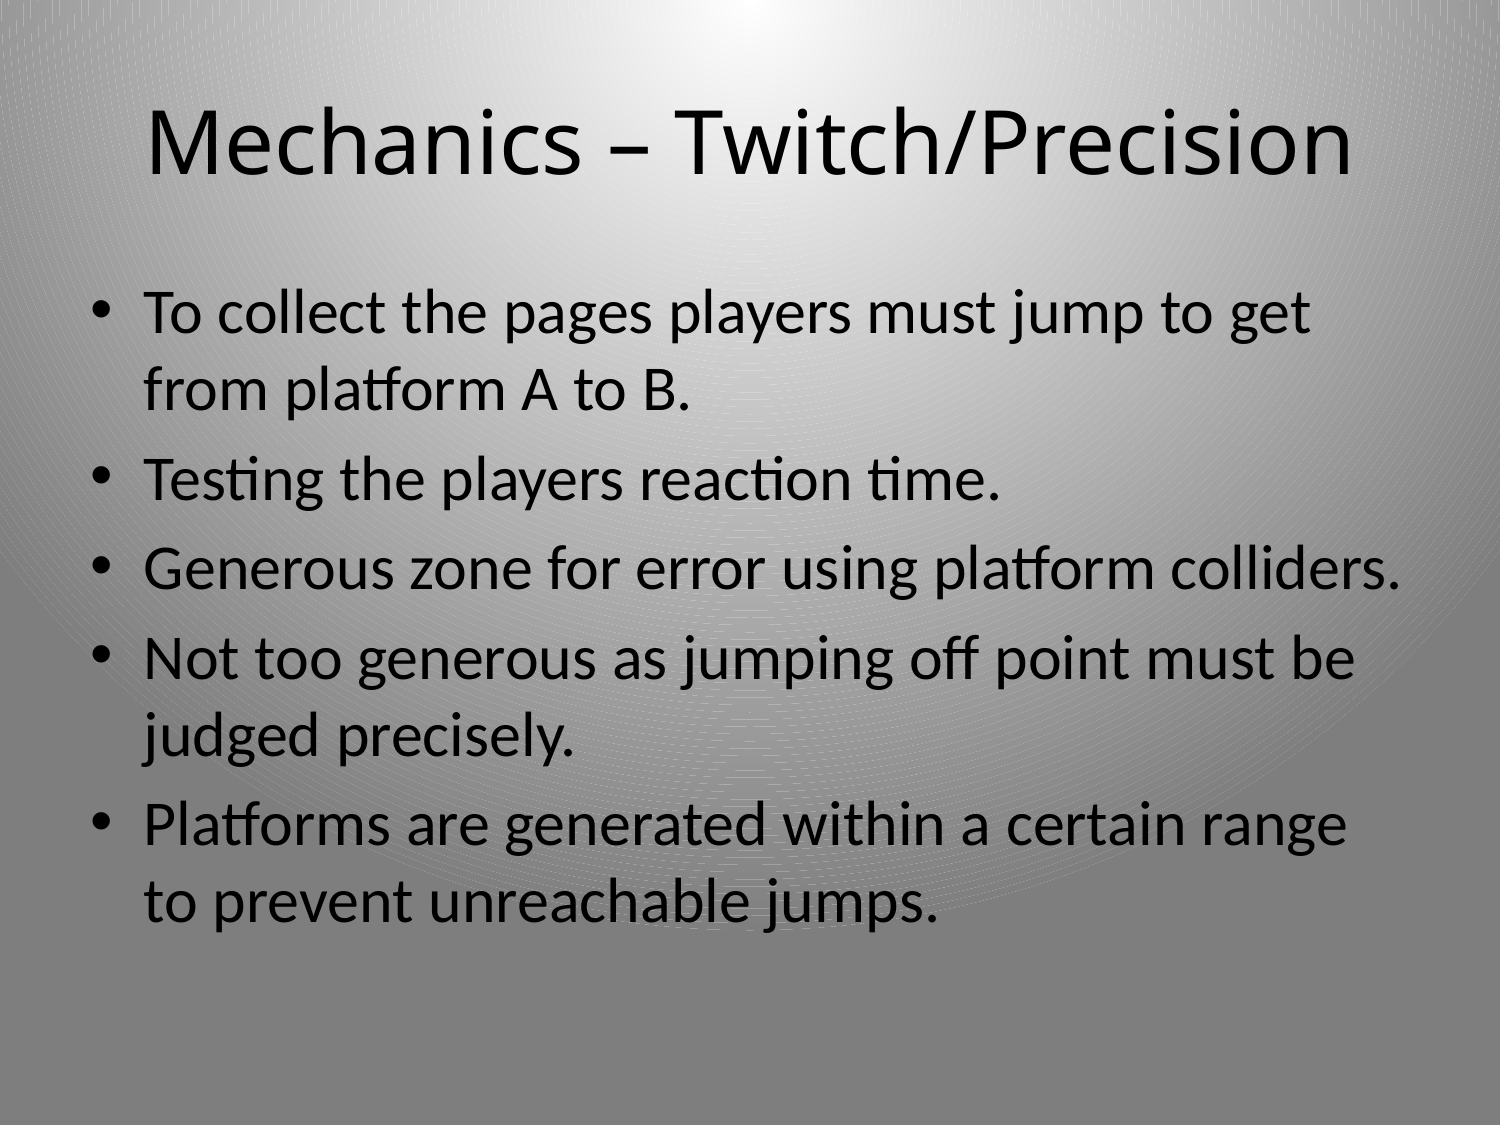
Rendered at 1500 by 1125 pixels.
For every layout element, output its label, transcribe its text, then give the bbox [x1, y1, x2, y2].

list To collect the pages players must jump to get from platform A to B. Testing the players reaction time. Generous zone for error using platform colliders. Not too generous as jumping off point must be judged precisely. Platforms are generated within a certain range to prevent unreachable jumps. [75, 262, 1425, 1005]
title Mechanics – Twitch/Precision [75, 45, 1425, 233]
